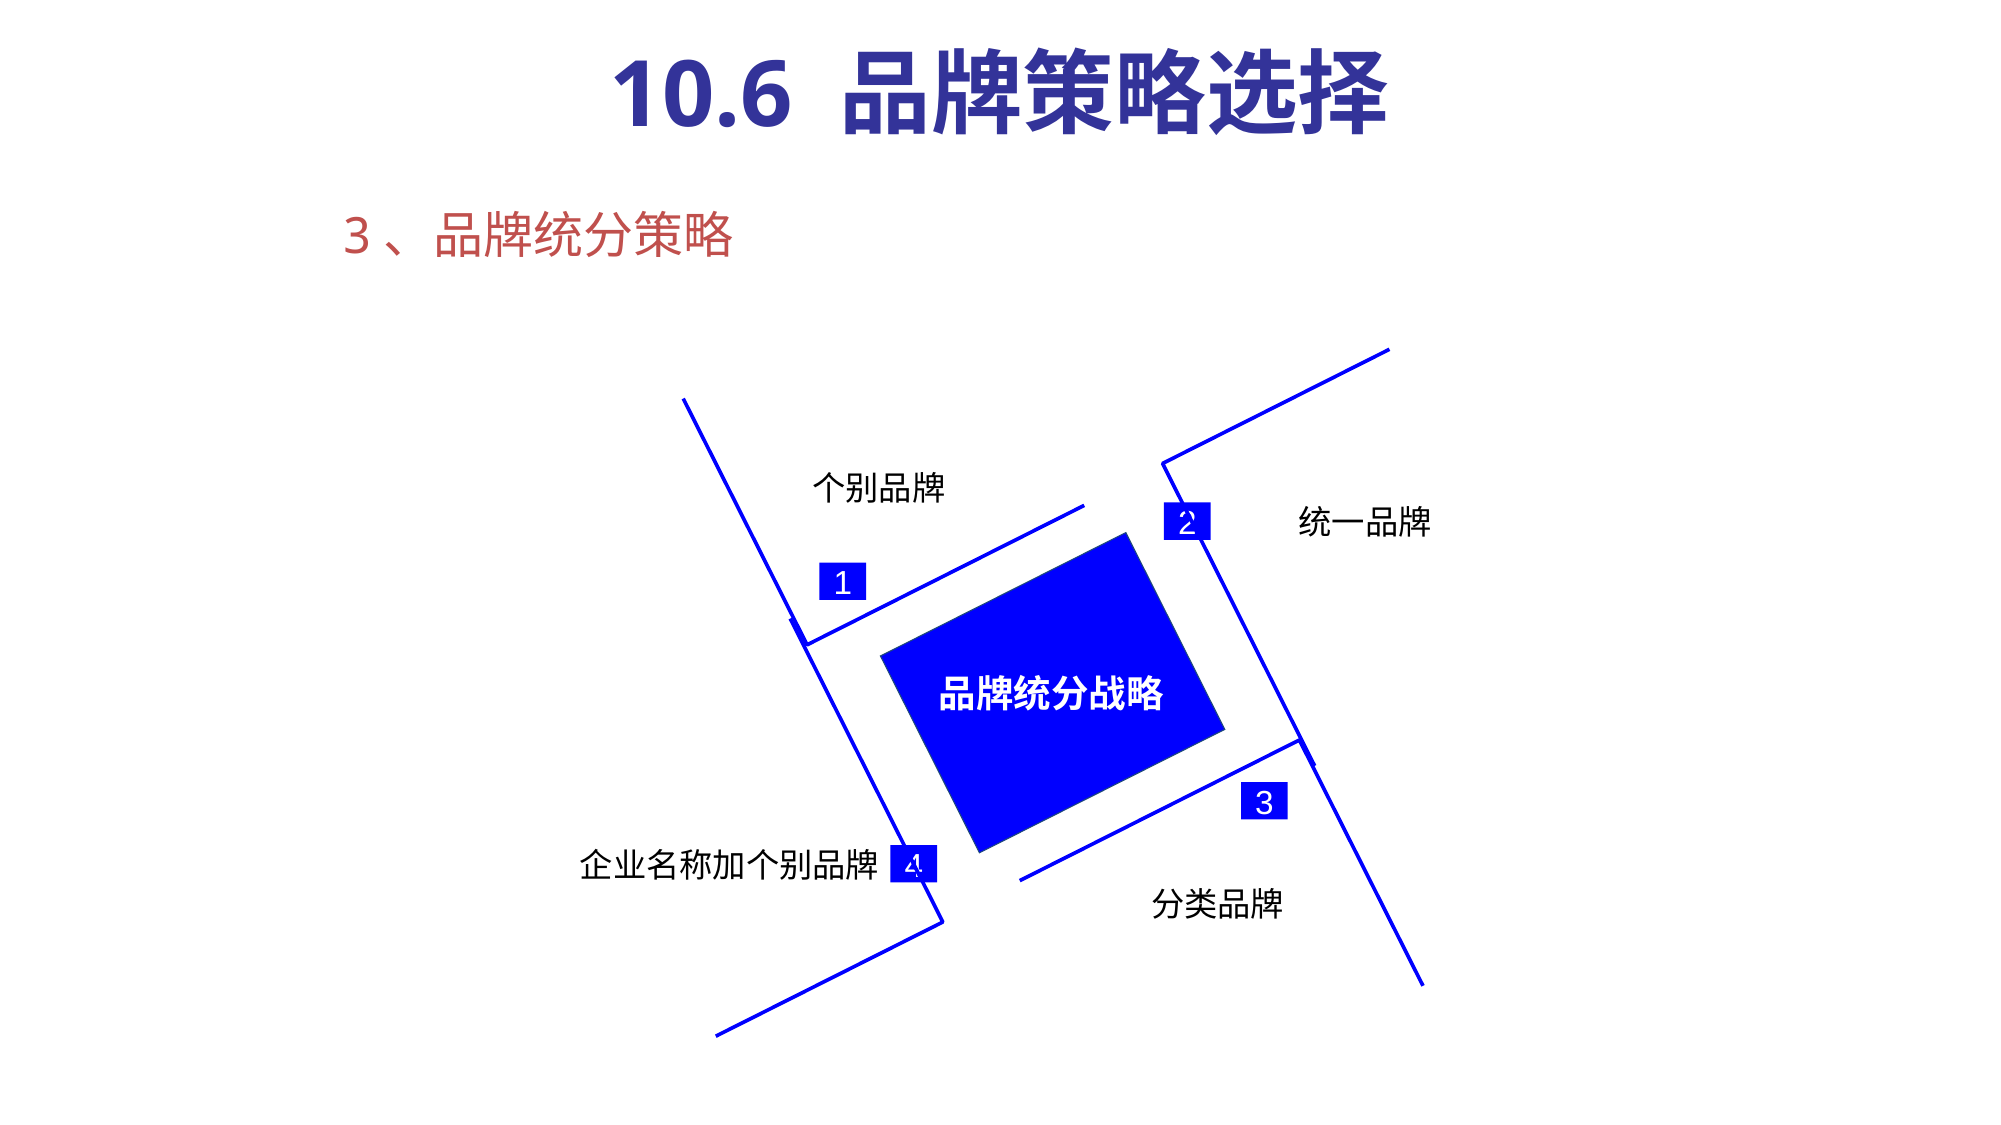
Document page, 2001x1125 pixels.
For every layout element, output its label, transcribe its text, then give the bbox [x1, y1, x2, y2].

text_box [577, 314, 1524, 1071]
title 10.6 品牌策略选择 [99, 19, 1900, 161]
list 3、品牌统分策略 [326, 196, 1640, 279]
